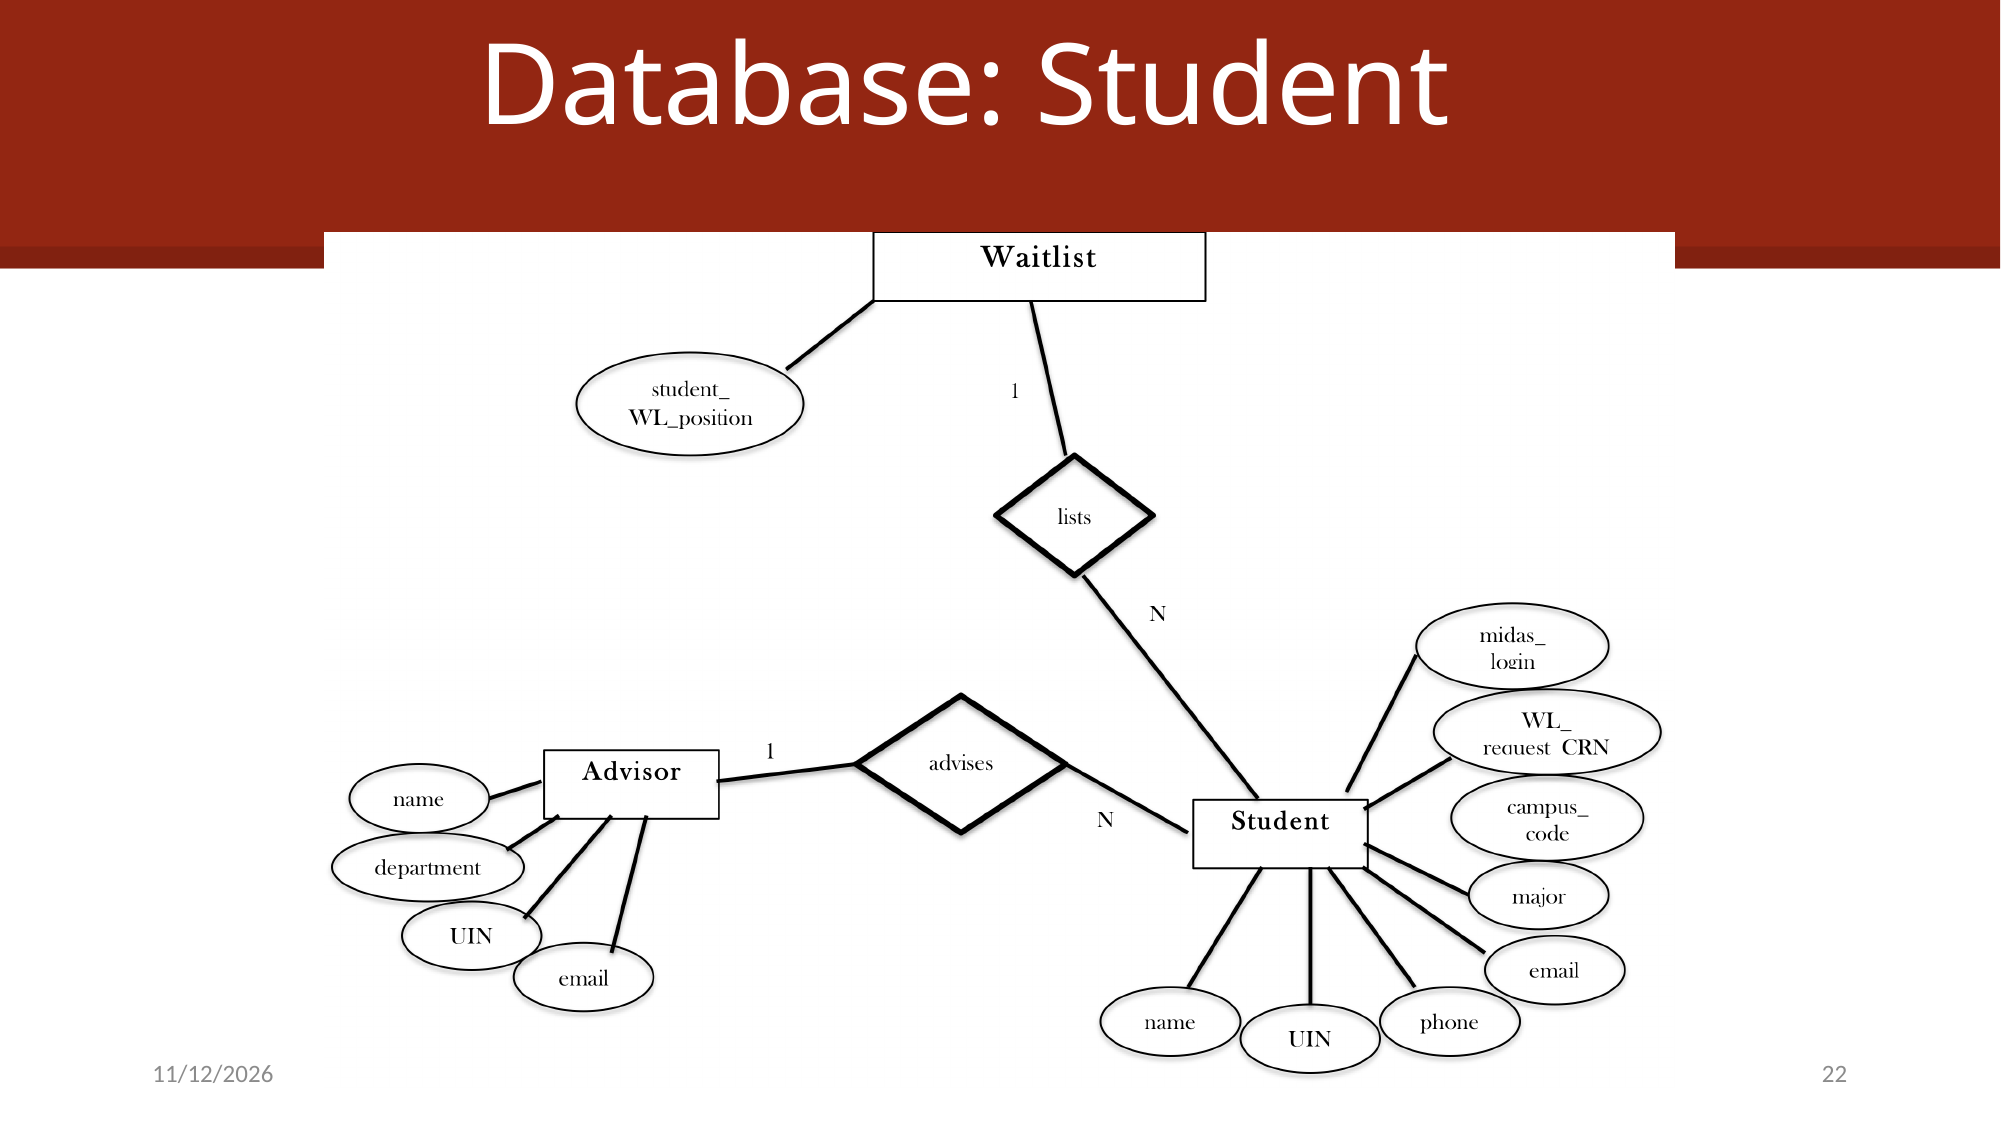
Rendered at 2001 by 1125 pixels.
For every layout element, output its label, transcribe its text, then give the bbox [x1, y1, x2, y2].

title Database: Student [116, 0, 1842, 198]
picture [0, 0, 2001, 1125]
slide_number 22 [1412, 1042, 1863, 1103]
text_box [324, 232, 1675, 1088]
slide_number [137, 1042, 588, 1103]
